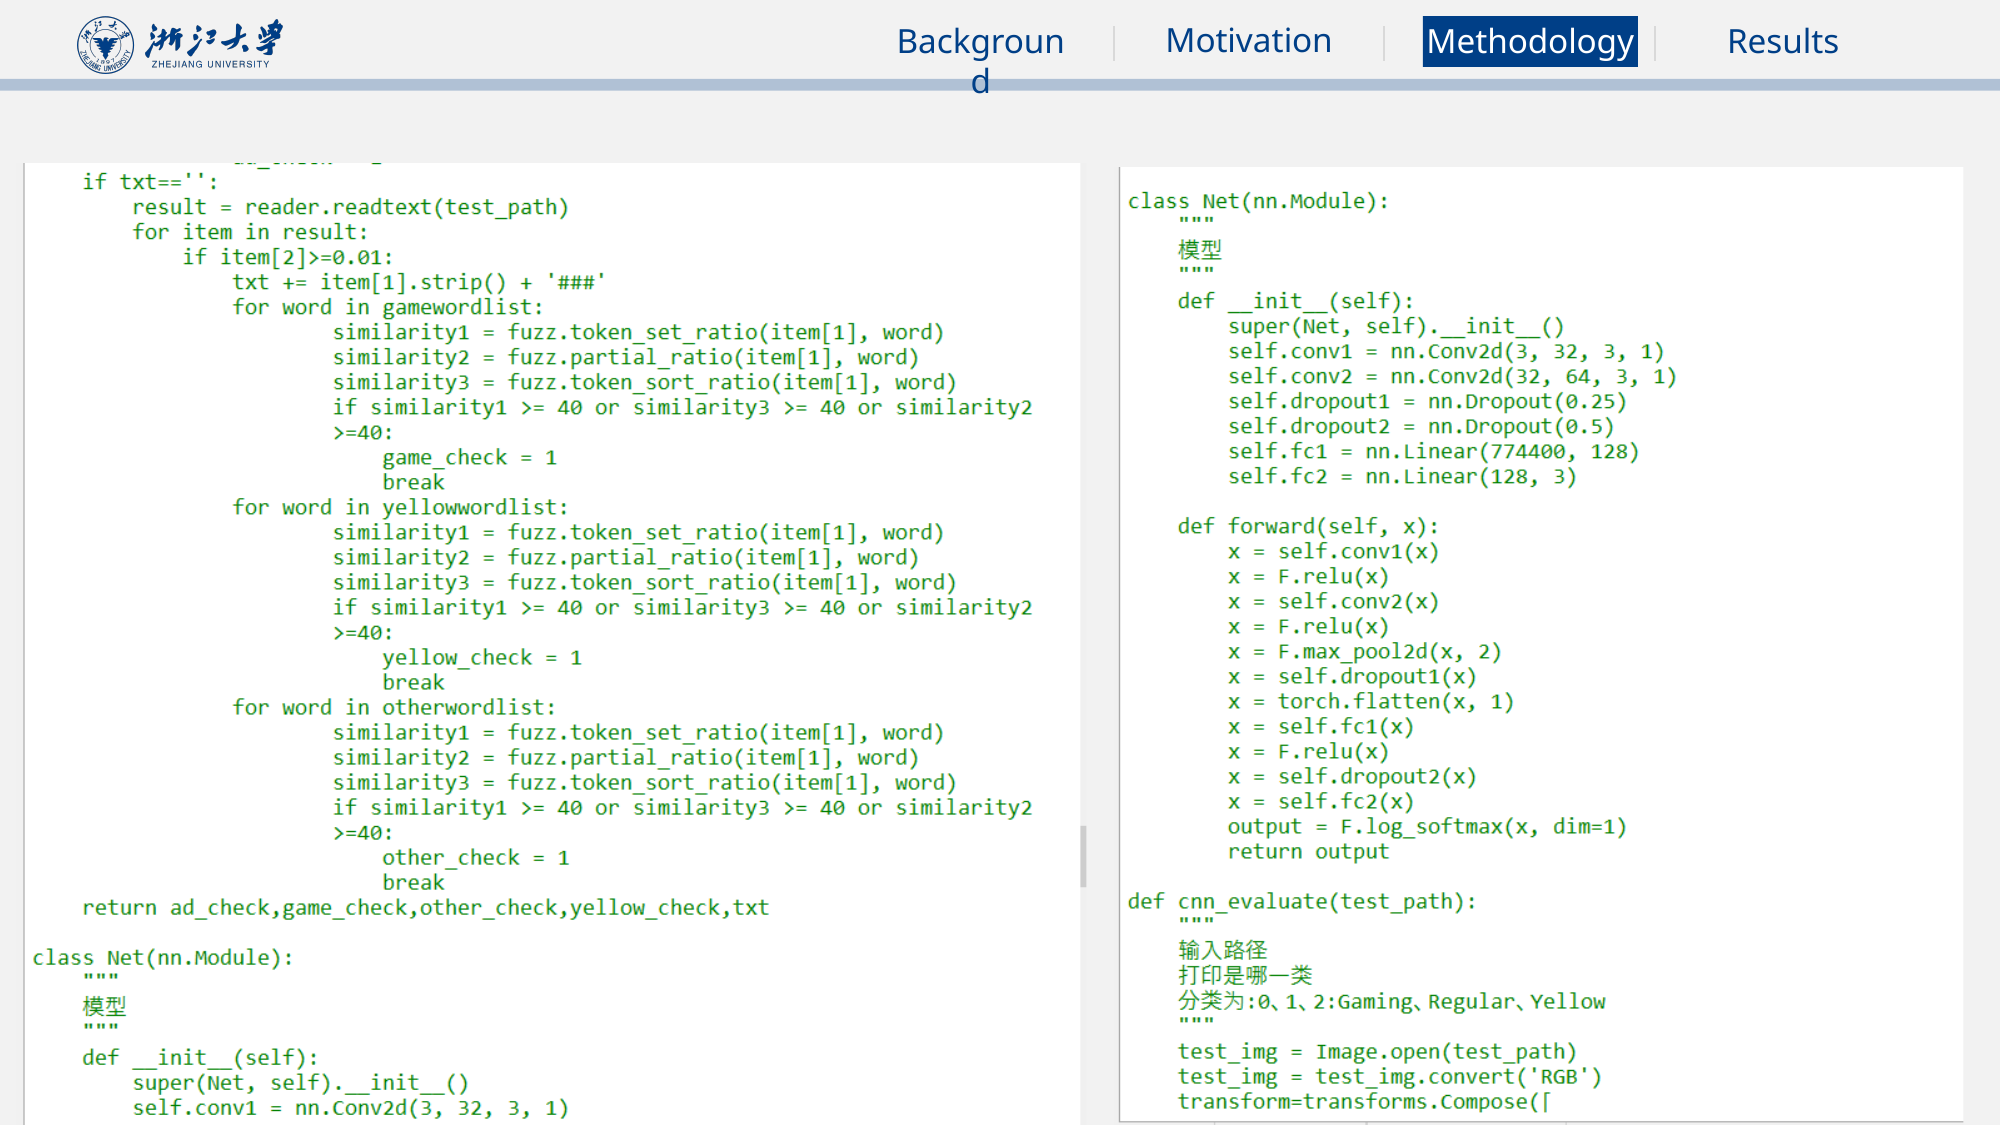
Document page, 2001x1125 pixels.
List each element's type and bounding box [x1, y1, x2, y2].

text_box [975, 78, 985, 91]
text_box [988, 78, 2000, 92]
picture [1114, 167, 1964, 1125]
text_box [0, 78, 974, 92]
text_box [875, 11, 1877, 68]
picture [16, 163, 1087, 1125]
picture [77, 16, 283, 74]
